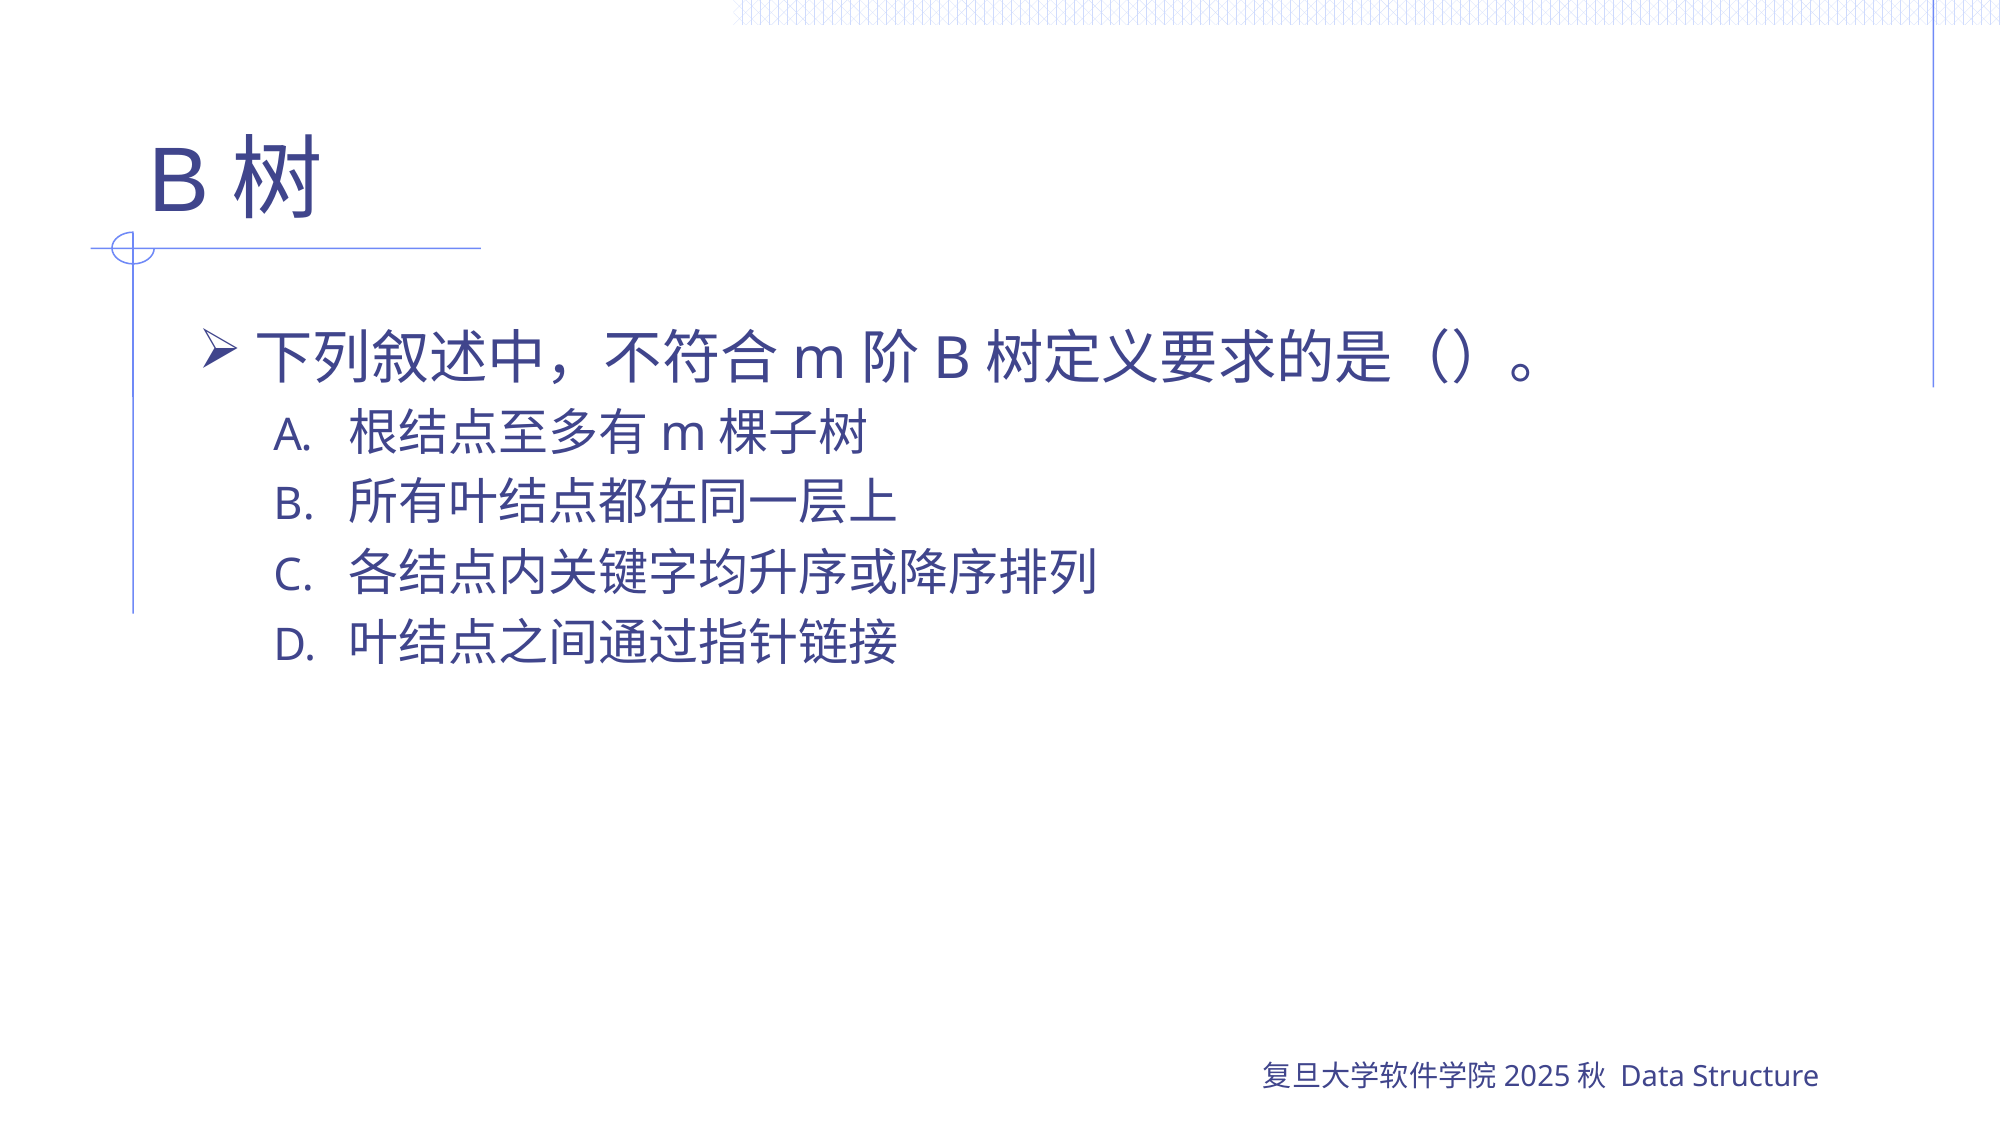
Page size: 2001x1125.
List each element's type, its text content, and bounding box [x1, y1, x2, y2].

title B树 [133, 50, 1834, 238]
list 下列叙述中，不符合m阶B树定义要求的是（）。 根结点至多有m棵子树 所有叶结点都在同一层上 各结点内关键字均升序或降序排列 叶结点之间通过指针链接 [183, 312, 1884, 988]
